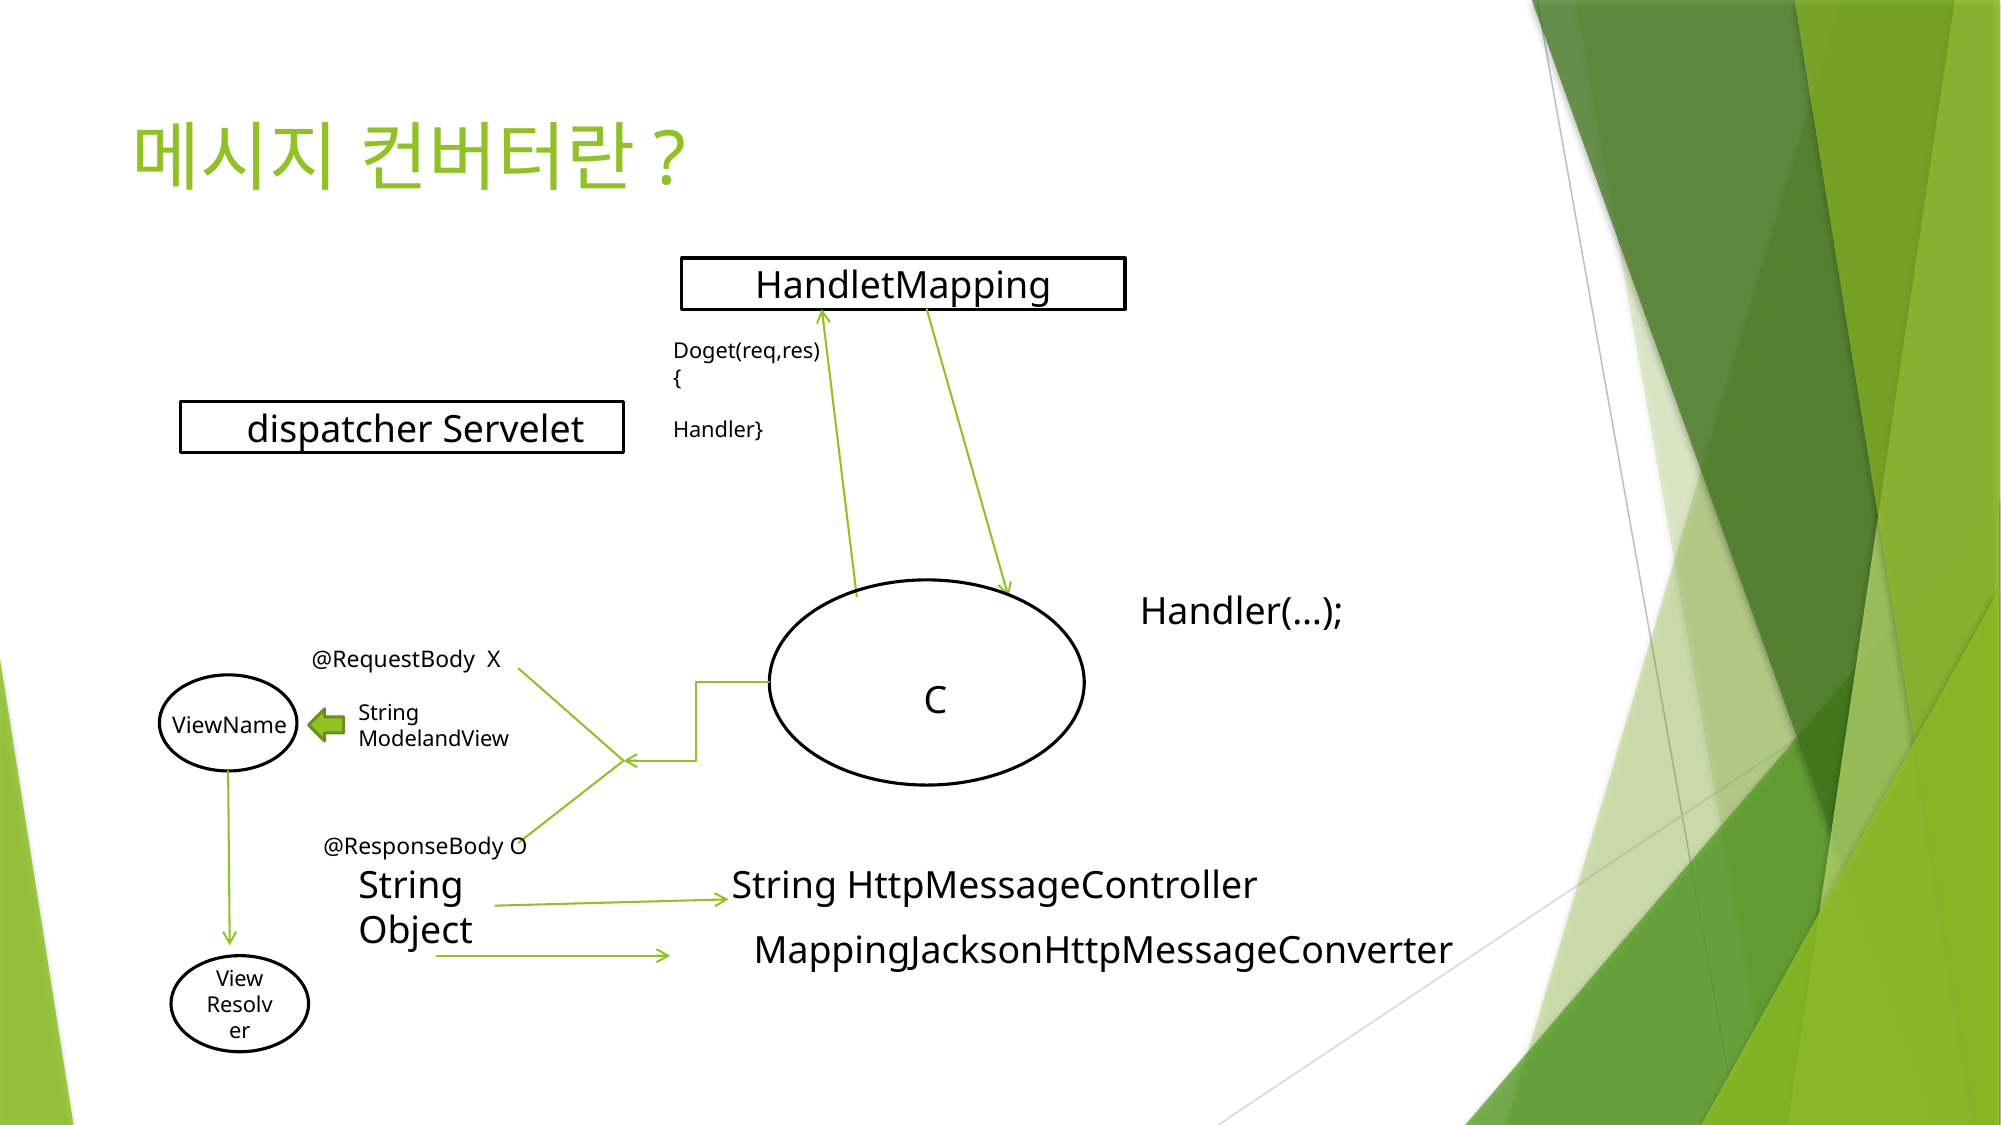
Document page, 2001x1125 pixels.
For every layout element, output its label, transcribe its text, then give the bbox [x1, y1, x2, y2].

title 메시지 컨버터란? [116, 101, 1527, 319]
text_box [158, 257, 1558, 1053]
